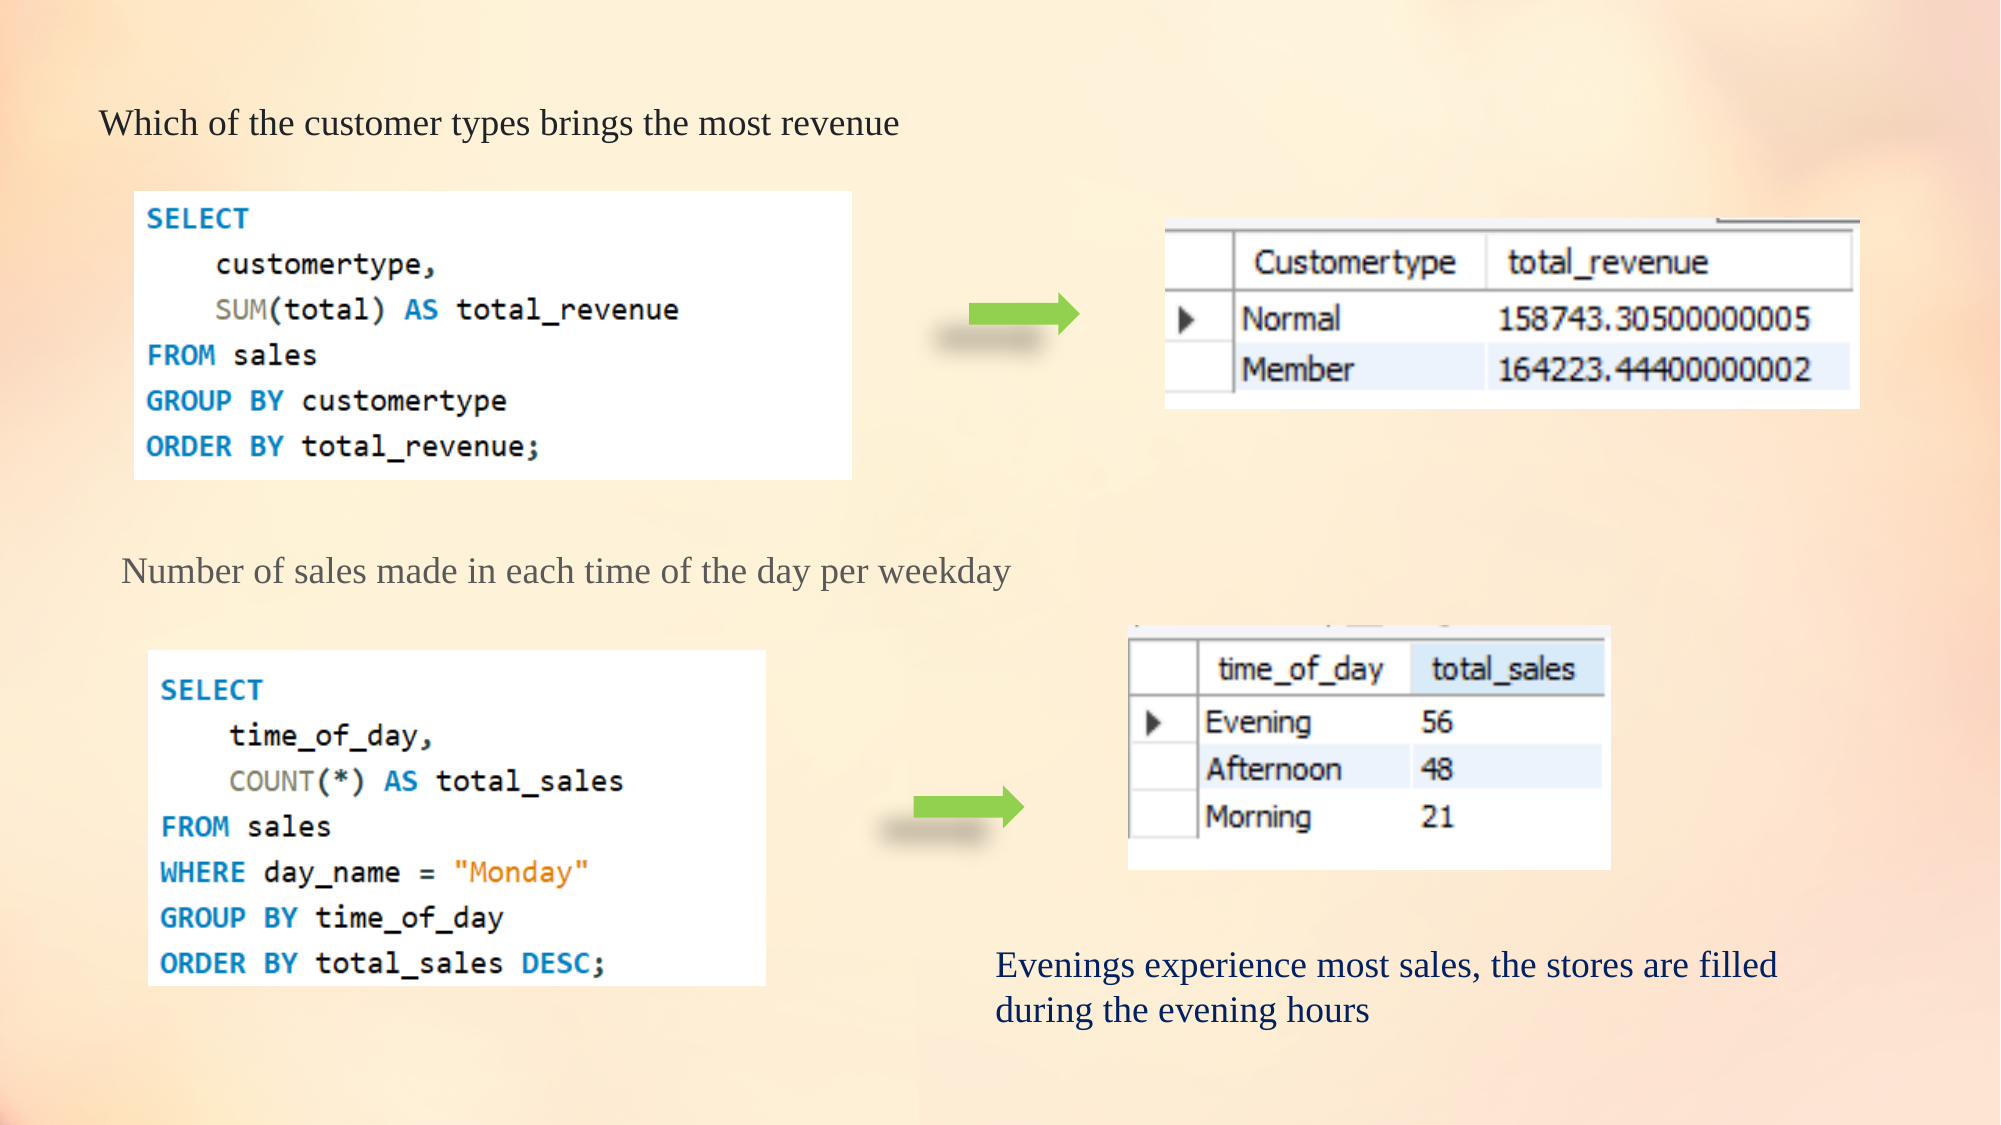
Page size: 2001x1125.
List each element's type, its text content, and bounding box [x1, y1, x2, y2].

text_box Evenings experience most sales, the stores are filled during the evening hours [980, 932, 1900, 1038]
text_box [912, 781, 1027, 833]
text_box Number of sales made in each time of the day per weekday [106, 538, 1028, 599]
picture [0, 0, 2001, 1125]
text_box [967, 288, 1083, 340]
text_box Which of the customer types brings the most revenue [83, 90, 916, 150]
